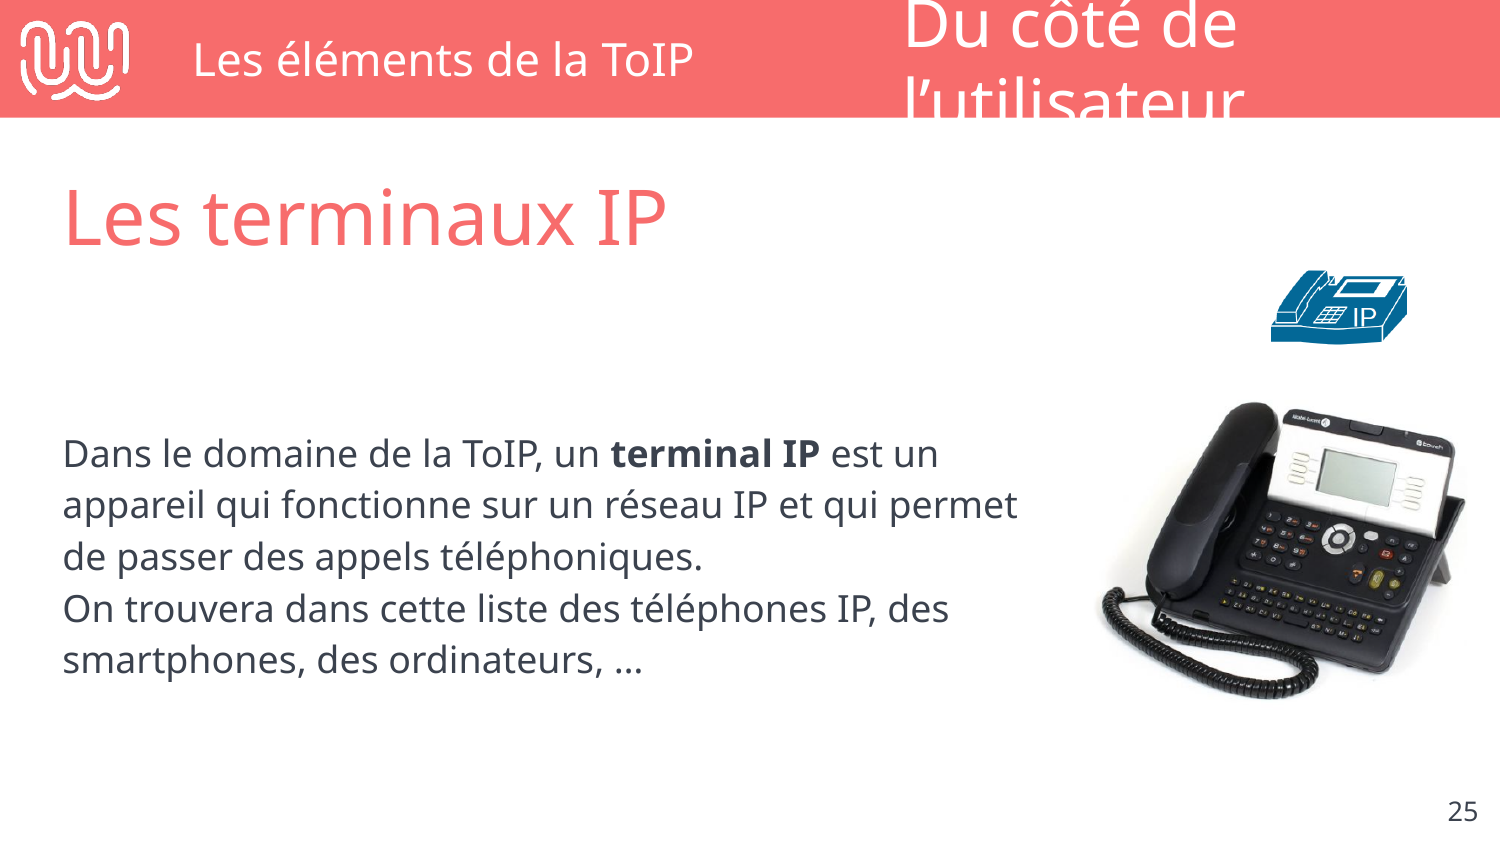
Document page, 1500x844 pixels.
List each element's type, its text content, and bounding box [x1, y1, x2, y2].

picture [20, 20, 134, 101]
subtitle Du côté de l’utilisateur [902, 31, 1479, 91]
list Dans le domaine de la ToIP, un terminal IP est un appareil qui fonctionne sur un réseau IP et qui permet de passer des appels téléphoniques. On trouvera dans cette liste des téléphones IP, des smartphones, des ordinateurs, … [62, 289, 1067, 815]
title Les éléments de la ToIP [192, 0, 896, 118]
picture [1091, 393, 1476, 710]
title Les terminaux IP [62, 168, 1452, 256]
picture [1266, 266, 1410, 348]
slide_number ‹#› [1403, 779, 1494, 844]
